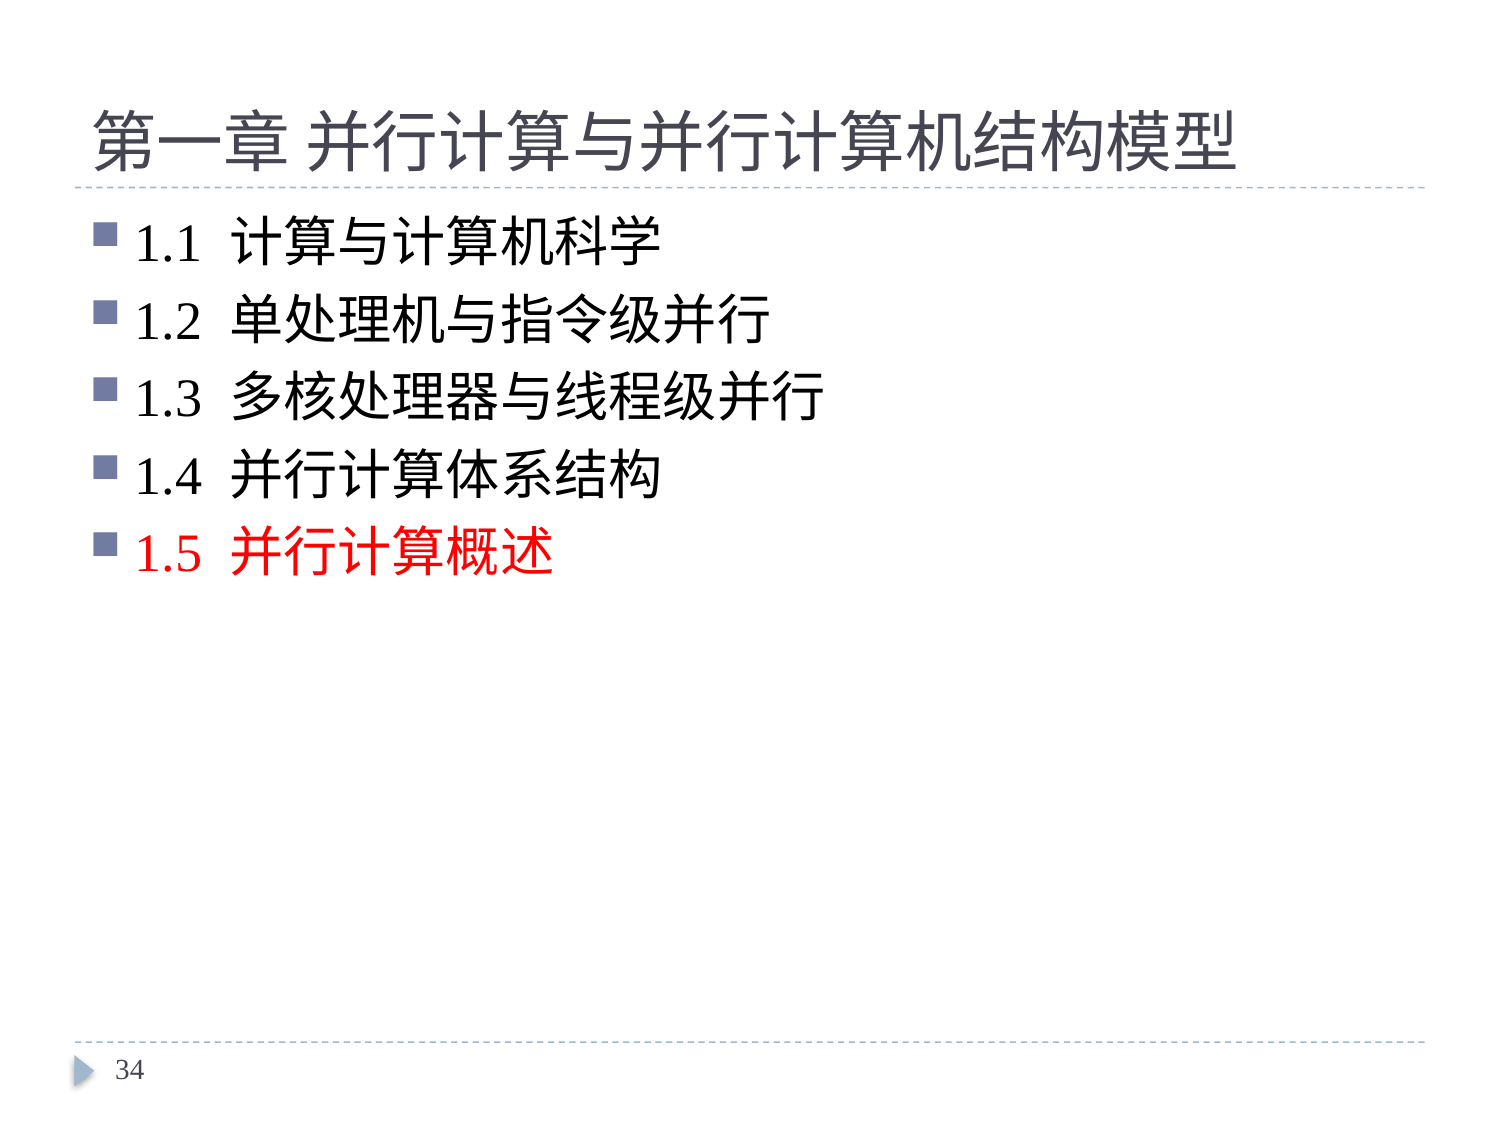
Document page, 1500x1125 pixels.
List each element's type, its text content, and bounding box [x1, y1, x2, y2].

list 1.1 计算与计算机科学 1.2 单处理机与指令级并行 1.3 多核处理器与线程级并行 1.4 并行计算体系结构 1.5 并行计算概述 [74, 199, 1426, 1011]
slide_number 34 [100, 1042, 426, 1103]
title 第一章 并行计算与并行计算机结构模型 [74, 24, 1426, 188]
